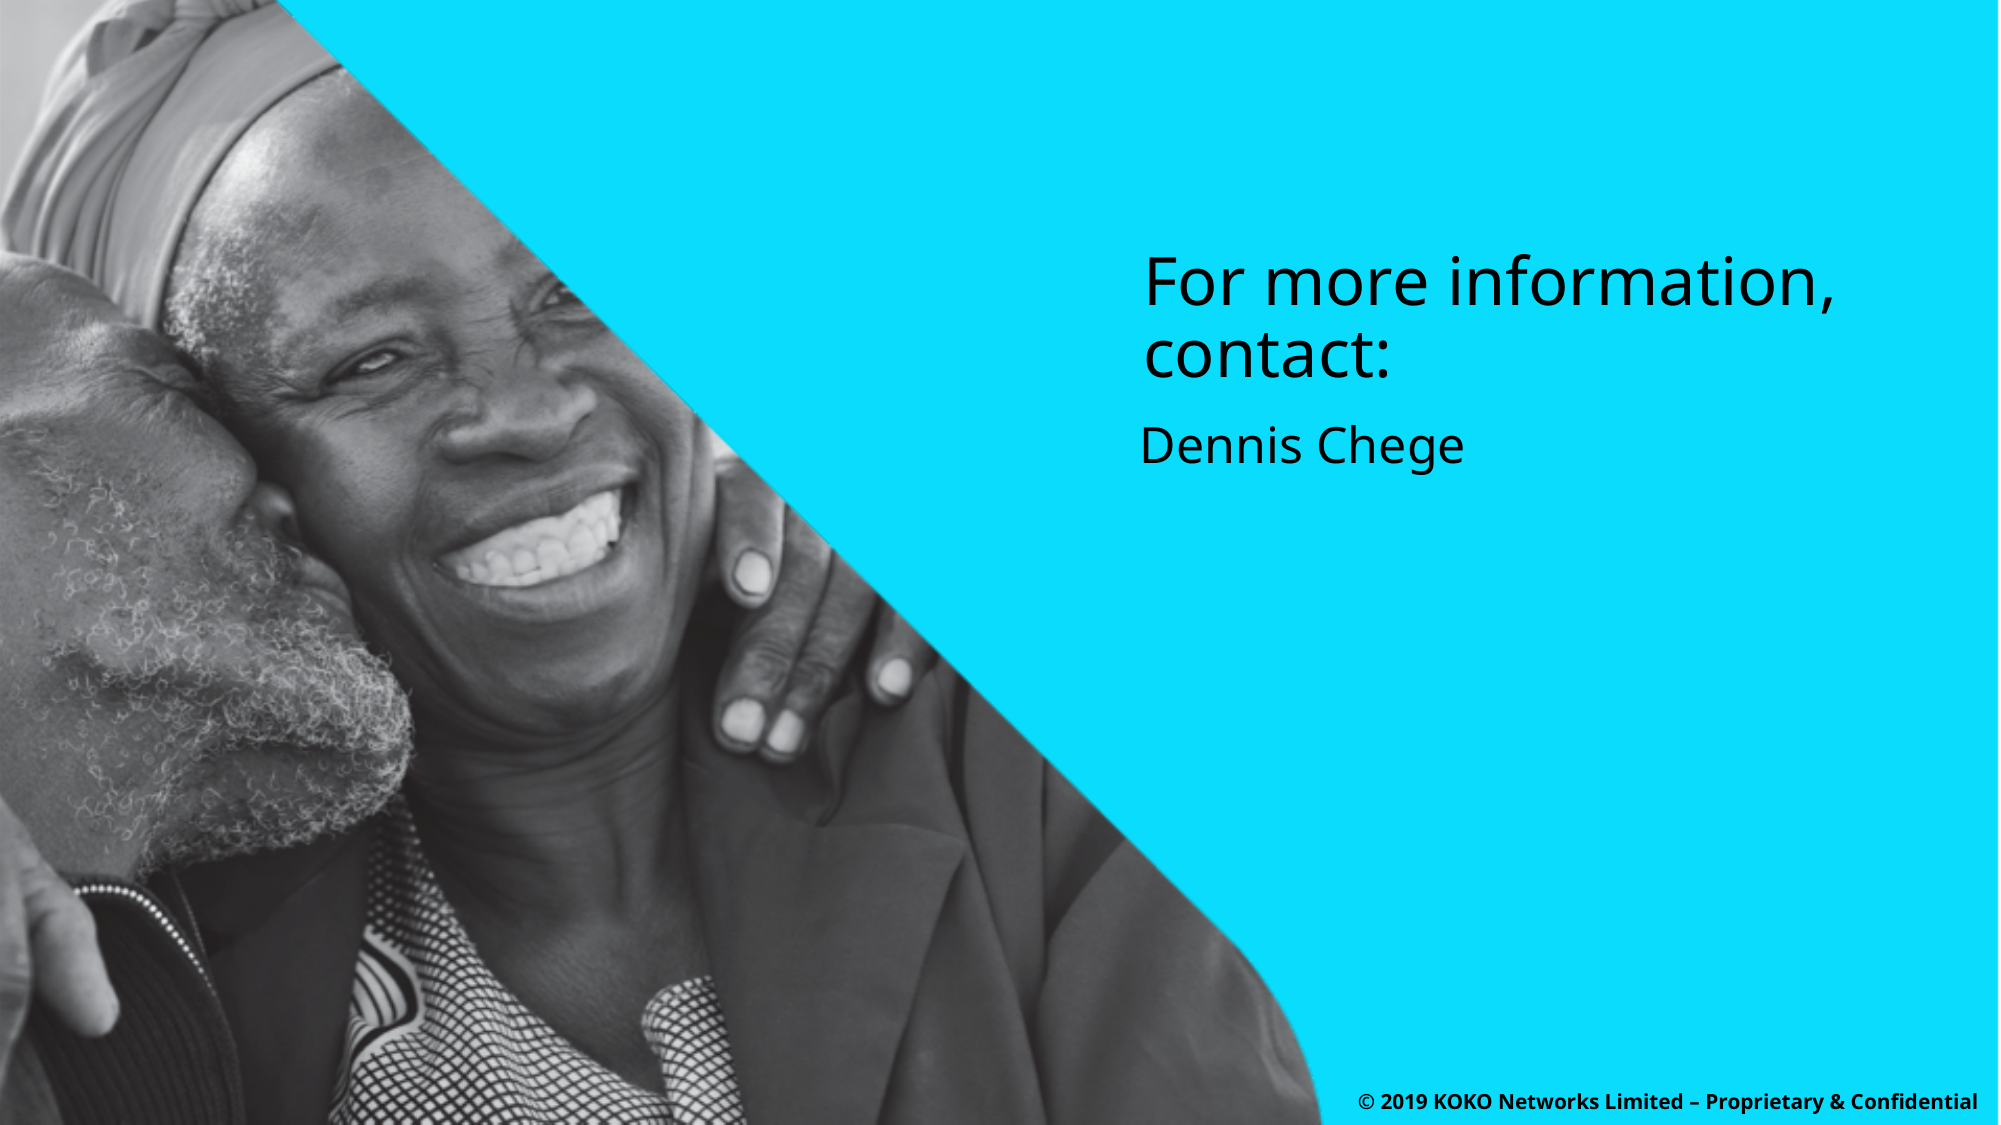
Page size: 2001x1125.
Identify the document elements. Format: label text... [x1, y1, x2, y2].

picture [0, 0, 2000, 1125]
subtitle Dennis Chege [1124, 407, 1928, 487]
